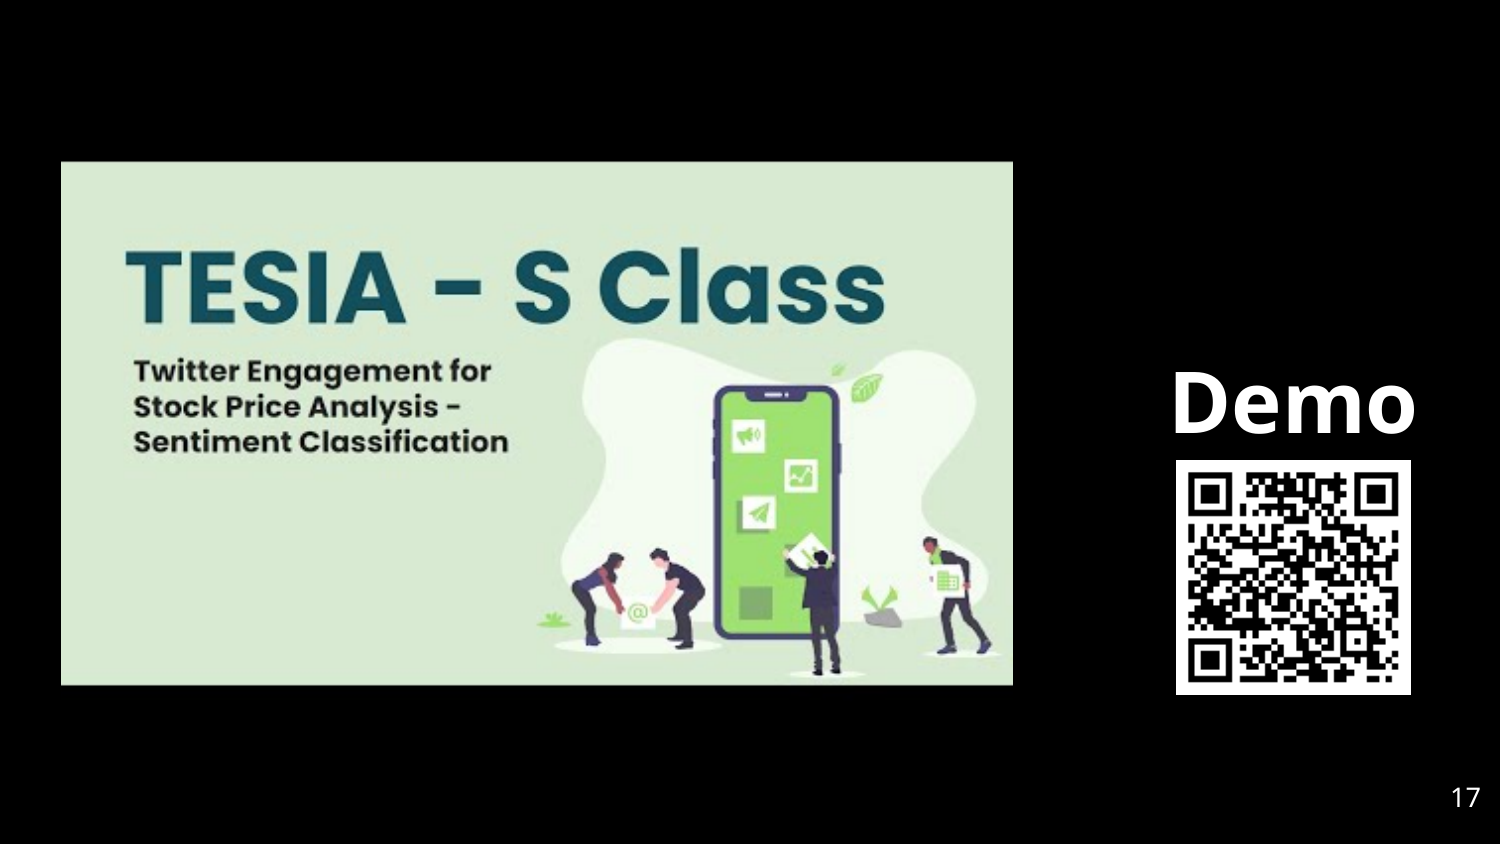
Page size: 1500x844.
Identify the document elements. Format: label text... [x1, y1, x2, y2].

title Demo [1113, 348, 1474, 452]
slide_number ‹#› [1391, 766, 1482, 832]
picture [61, 66, 1013, 781]
picture [1176, 460, 1412, 696]
